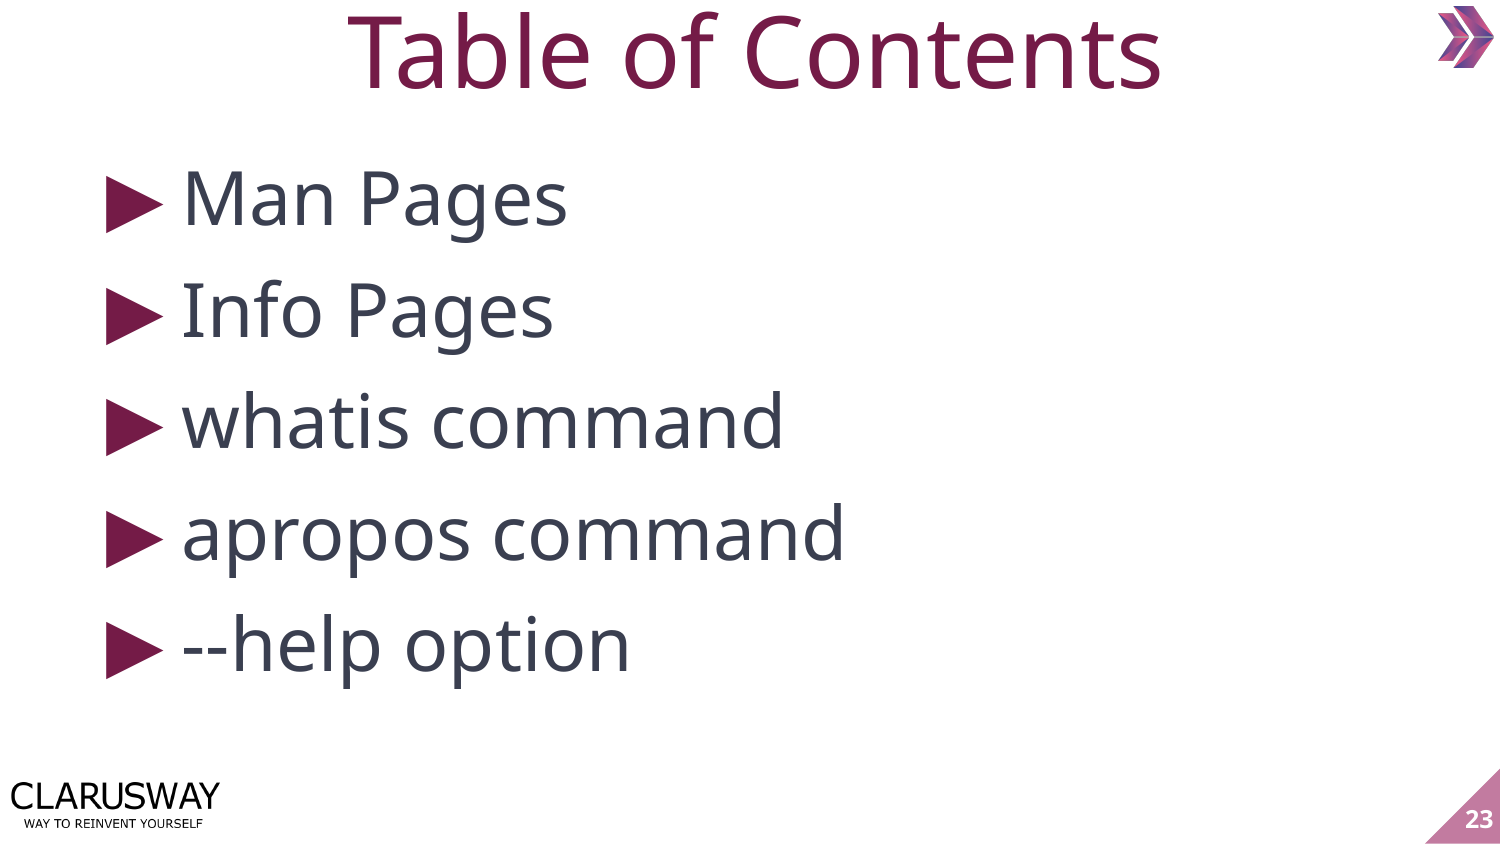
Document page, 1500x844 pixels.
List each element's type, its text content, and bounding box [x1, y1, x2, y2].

text_box Table of Contents [207, 0, 1305, 108]
picture [11, 782, 220, 828]
slide_number ‹#› [1418, 760, 1494, 838]
picture [1438, 6, 1494, 68]
text_box Man Pages Info Pages whatis command apropos command --help option [106, 141, 1394, 716]
